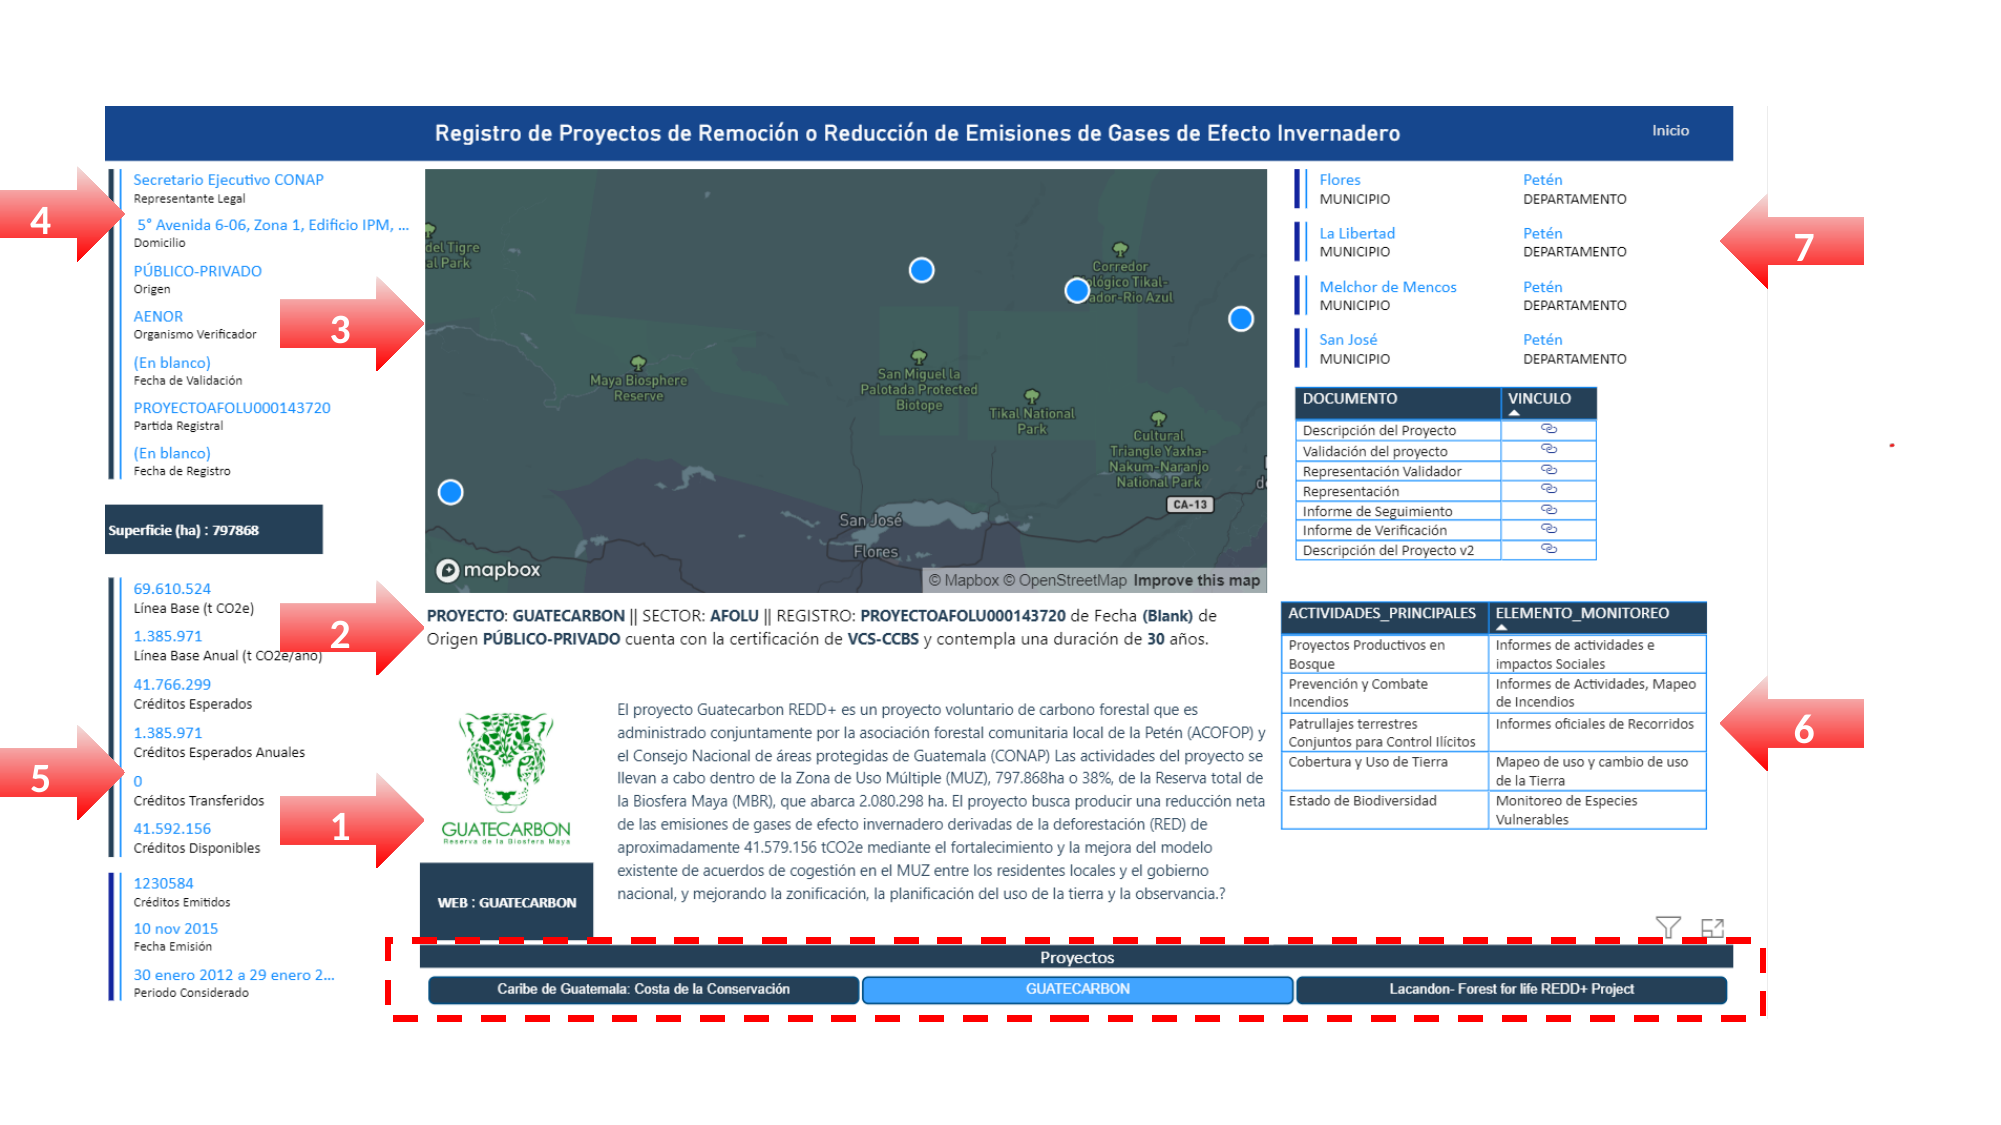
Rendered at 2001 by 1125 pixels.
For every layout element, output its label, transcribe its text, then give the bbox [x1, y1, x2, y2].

text_box 4 [0, 165, 105, 264]
text_box 5 [0, 723, 105, 822]
picture [105, 106, 1895, 1019]
